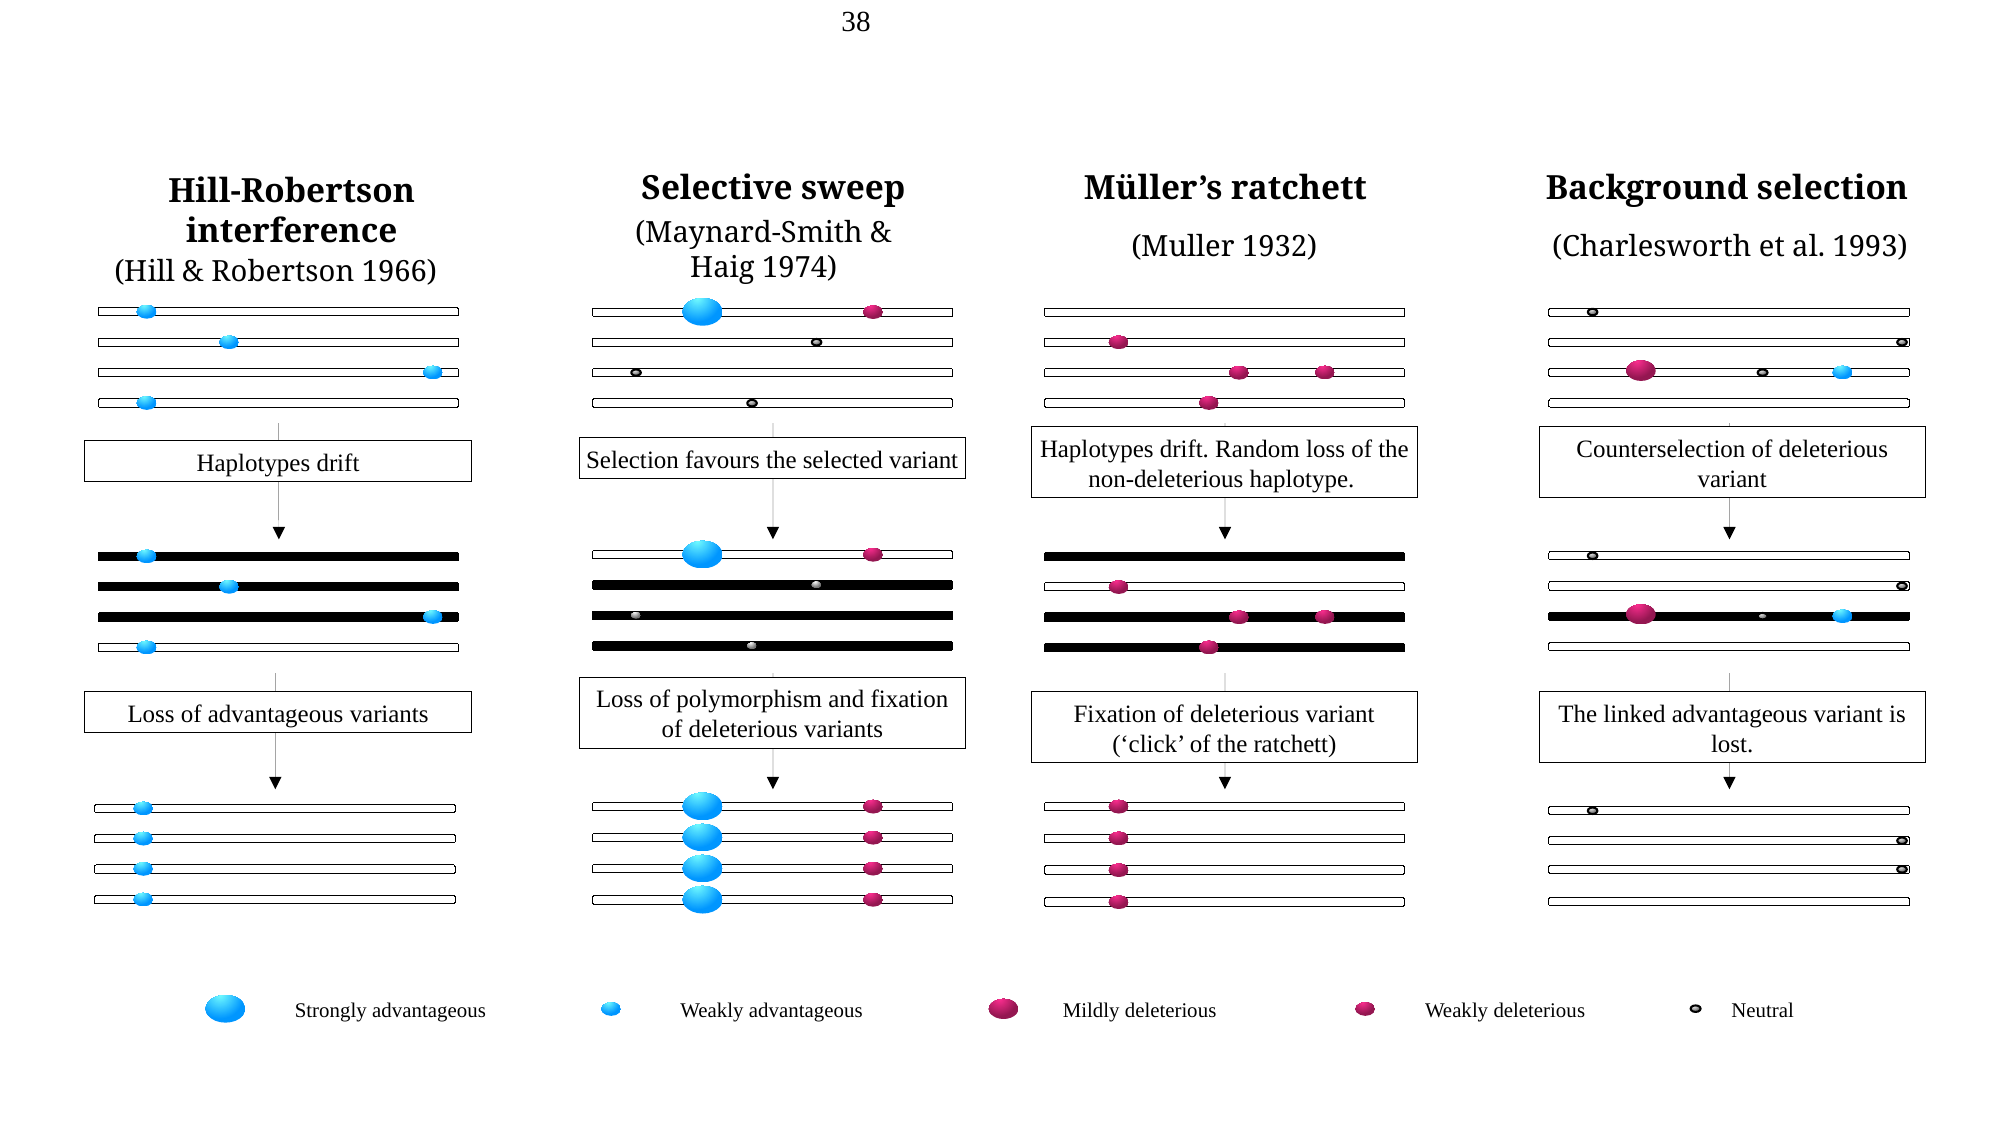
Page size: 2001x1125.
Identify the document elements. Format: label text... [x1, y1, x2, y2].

text_box [1108, 580, 1129, 594]
text_box [882, 802, 953, 811]
text_box (Hill & Robertson 1966) [106, 244, 445, 295]
text_box [1897, 338, 1907, 346]
text_box [1229, 366, 1250, 380]
text_box [1248, 368, 1316, 377]
text_box [98, 643, 138, 652]
text_box [722, 550, 865, 559]
text_box [1355, 1002, 1376, 1016]
text_box [1247, 612, 1317, 622]
text_box [219, 580, 240, 594]
text_box [1127, 582, 1405, 591]
text_box Müller’s ratchett [1078, 160, 1374, 212]
text_box [1044, 802, 1110, 811]
text_box [98, 368, 424, 377]
text_box [631, 369, 641, 376]
text_box [1108, 895, 1129, 910]
text_box [592, 641, 953, 651]
text_box [423, 610, 443, 624]
text_box [747, 399, 757, 407]
text_box [1044, 338, 1110, 347]
text_box [592, 611, 953, 620]
text_box [1690, 1005, 1701, 1012]
text_box [1548, 338, 1910, 347]
text_box [155, 307, 459, 316]
text_box [1548, 642, 1910, 651]
text_box [863, 862, 884, 876]
text_box [152, 804, 456, 813]
text_box [682, 854, 723, 883]
text_box [1897, 582, 1907, 590]
text_box [423, 365, 443, 380]
text_box [237, 582, 459, 591]
text_box [1044, 582, 1111, 591]
text_box [1108, 335, 1129, 350]
text_box [1626, 604, 1656, 625]
text_box [592, 895, 683, 905]
text_box [1127, 865, 1405, 875]
text_box [152, 895, 456, 904]
text_box [863, 548, 884, 562]
text_box [682, 885, 723, 914]
text_box [1587, 308, 1598, 316]
text_box [682, 792, 723, 821]
text_box [592, 338, 953, 347]
text_box (Charlesworth et al. 1993) [1544, 219, 1916, 270]
text_box [723, 864, 865, 873]
text_box (Maynard-Smith & Haig 1974) [600, 205, 927, 291]
text_box [1044, 643, 1200, 652]
text_box [1548, 368, 1628, 377]
text_box Loss of polymorphism and fixation of deleterious variants [579, 677, 966, 749]
text_box [219, 335, 240, 350]
text_box [682, 540, 723, 569]
text_box Mildly deleterious [1057, 991, 1222, 1028]
text_box [1127, 802, 1405, 811]
text_box [1217, 398, 1405, 408]
text_box [1333, 612, 1405, 622]
text_box [98, 338, 220, 347]
text_box [1044, 552, 1405, 561]
text_box [882, 308, 953, 317]
text_box Haplotypes drift. Random loss of the non-deleterious haplotype. [1031, 426, 1418, 498]
text_box Haplotypes drift [84, 440, 472, 482]
text_box [1548, 551, 1910, 560]
text_box [1229, 610, 1250, 625]
text_box [1548, 398, 1910, 408]
text_box [136, 640, 157, 655]
text_box [811, 581, 822, 589]
text_box [766, 479, 780, 540]
text_box [1108, 799, 1129, 814]
text_box [592, 368, 953, 377]
text_box The linked advantageous variant is lost. [1539, 691, 1926, 763]
text_box [1897, 866, 1907, 873]
text_box [98, 307, 138, 316]
text_box [631, 612, 641, 619]
text_box [1723, 763, 1736, 790]
text_box [136, 549, 157, 564]
text_box [1897, 837, 1907, 844]
text_box [152, 834, 456, 843]
text_box [133, 801, 154, 816]
text_box [1723, 498, 1736, 540]
text_box [1654, 612, 1834, 621]
text_box [1199, 640, 1219, 655]
text_box [592, 833, 683, 842]
text_box [1851, 368, 1910, 377]
text_box [133, 831, 154, 846]
text_box [1548, 806, 1910, 815]
text_box [747, 642, 757, 650]
text_box [1851, 612, 1910, 621]
text_box [1044, 865, 1111, 875]
text_box [1548, 308, 1910, 317]
text_box Loss of advantageous variants [84, 691, 472, 733]
text_box [1127, 897, 1405, 907]
text_box [1218, 643, 1405, 652]
text_box [882, 864, 953, 873]
text_box [592, 580, 953, 590]
text_box Weakly advantageous [674, 991, 869, 1028]
text_box [1587, 552, 1598, 560]
text_box [1832, 365, 1853, 380]
text_box [1548, 865, 1910, 874]
text_box [592, 550, 683, 559]
text_box [1654, 368, 1834, 377]
text_box [98, 582, 221, 591]
text_box Selective sweep [635, 160, 912, 205]
text_box [863, 831, 884, 845]
text_box [1832, 609, 1853, 624]
text_box Background selection [1540, 160, 1915, 212]
text_box Fixation of deleterious variant (‘click’ of the ratchett) [1031, 691, 1418, 763]
text_box Weakly deleterious [1419, 991, 1591, 1028]
text_box [156, 643, 459, 652]
text_box [988, 998, 1019, 1019]
text_box [238, 338, 459, 347]
text_box [1548, 897, 1910, 906]
text_box [94, 804, 135, 813]
text_box [155, 398, 459, 408]
text_box [863, 893, 884, 907]
text_box [269, 733, 282, 790]
text_box [766, 749, 780, 790]
text_box [592, 802, 683, 811]
text_box [682, 823, 723, 852]
text_box [156, 552, 459, 561]
text_box [882, 833, 953, 842]
text_box [1757, 612, 1768, 620]
text_box [133, 892, 154, 907]
text_box Counterselection of deleterious variant [1539, 426, 1926, 498]
text_box Neutral [1725, 991, 1800, 1028]
text_box [1548, 581, 1910, 591]
text_box [136, 396, 157, 410]
text_box [1044, 612, 1231, 622]
text_box [441, 612, 459, 622]
text_box [94, 864, 135, 874]
text_box [1315, 365, 1335, 380]
text_box [1044, 897, 1111, 907]
text_box [1587, 807, 1598, 815]
text_box Hill-Robertson interference [118, 163, 466, 255]
text_box [723, 833, 865, 842]
text_box [98, 552, 138, 561]
text_box [592, 308, 683, 317]
text_box Strongly advantageous [289, 991, 492, 1028]
text_box [1334, 368, 1405, 377]
text_box (Muller 1932) [1123, 219, 1326, 270]
text_box [863, 799, 884, 814]
text_box [592, 398, 953, 408]
text_box [1626, 360, 1656, 381]
text_box [1044, 834, 1110, 843]
text_box [682, 298, 723, 326]
text_box Selection favours the selected variant [579, 437, 966, 479]
text_box [881, 895, 953, 904]
text_box [723, 802, 865, 811]
text_box [1044, 368, 1231, 377]
text_box [592, 864, 683, 873]
text_box [1548, 836, 1910, 845]
text_box [1108, 863, 1129, 878]
text_box [1757, 369, 1768, 376]
text_box [1128, 338, 1405, 347]
text_box [811, 338, 822, 346]
text_box [1548, 612, 1628, 621]
text_box [1199, 396, 1219, 410]
text_box [1315, 610, 1335, 624]
text_box [94, 895, 135, 904]
text_box [1044, 398, 1201, 408]
text_box [442, 368, 459, 377]
text_box [882, 550, 953, 559]
text_box [1128, 834, 1405, 843]
text_box [1218, 763, 1232, 790]
text_box [723, 895, 865, 904]
text_box [722, 308, 865, 317]
text_box [136, 305, 157, 319]
text_box [272, 482, 286, 540]
text_box [1108, 831, 1129, 846]
text_box [863, 305, 884, 320]
text_box [205, 995, 246, 1023]
text_box [152, 864, 456, 874]
text_box [98, 612, 425, 622]
text_box [133, 862, 154, 876]
text_box [601, 1002, 622, 1016]
text_box [94, 834, 135, 843]
text_box [1218, 498, 1232, 540]
text_box [98, 398, 139, 408]
text_box [1044, 308, 1405, 317]
